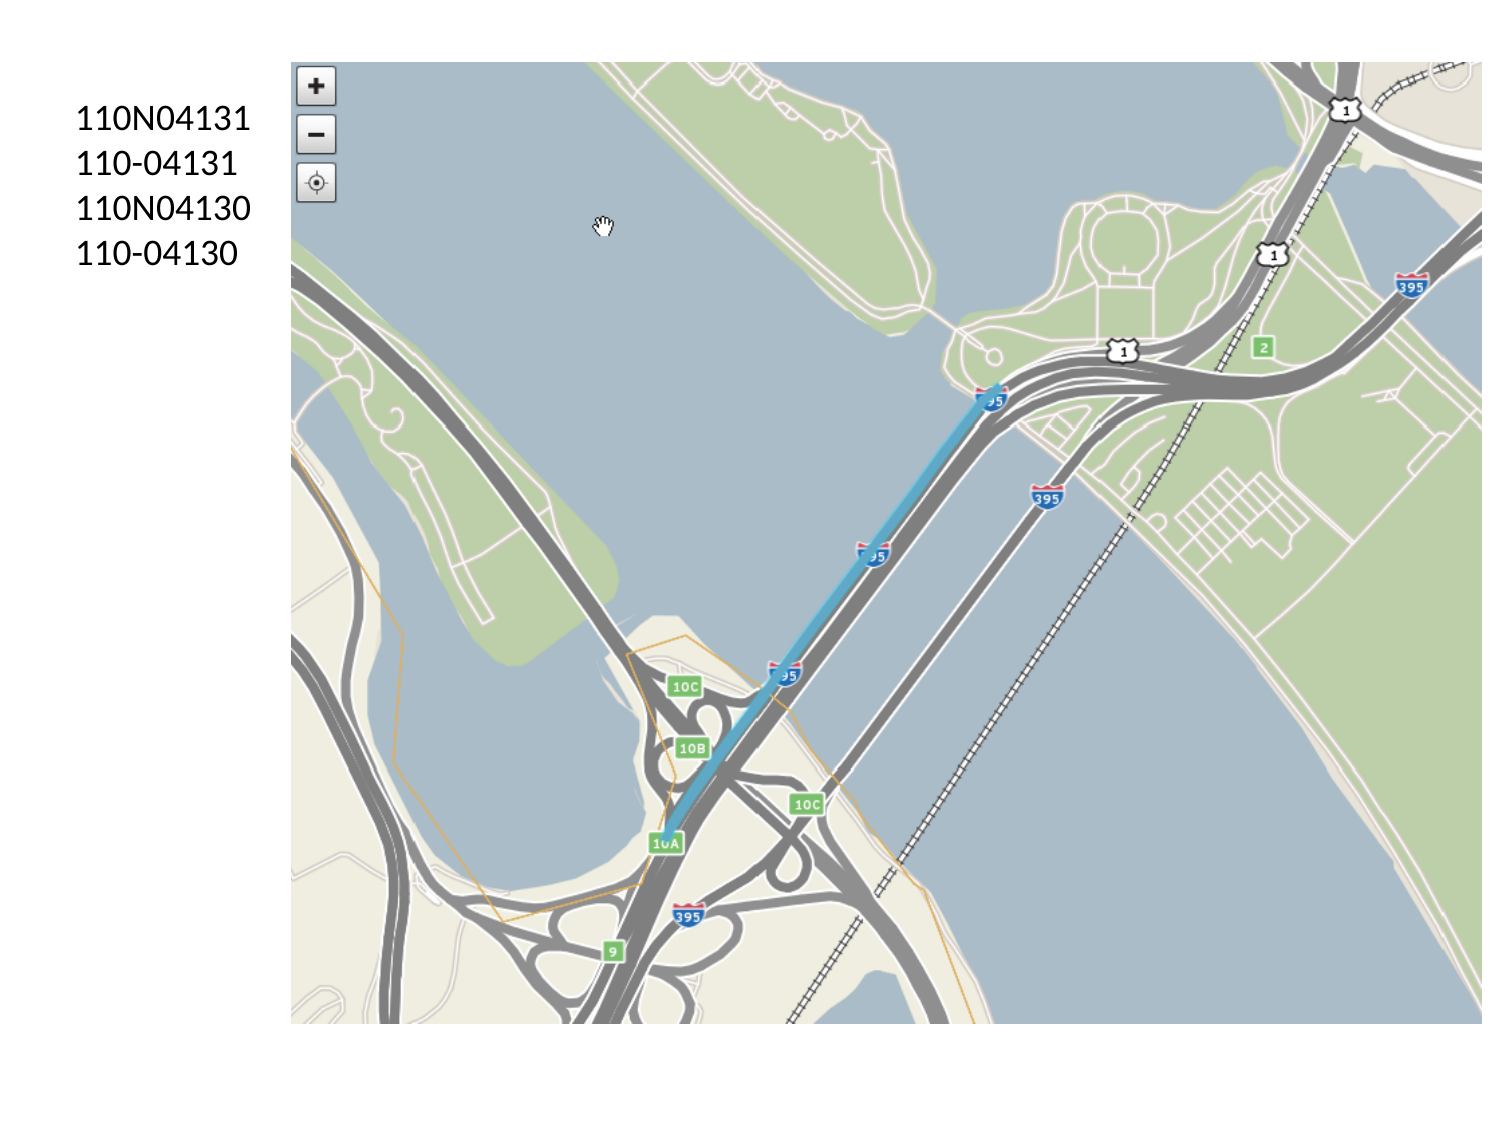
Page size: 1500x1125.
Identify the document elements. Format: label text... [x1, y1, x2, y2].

text_box 110N04131 110-04131 110N04130 110-04130 [60, 85, 286, 281]
picture [291, 62, 1483, 1025]
